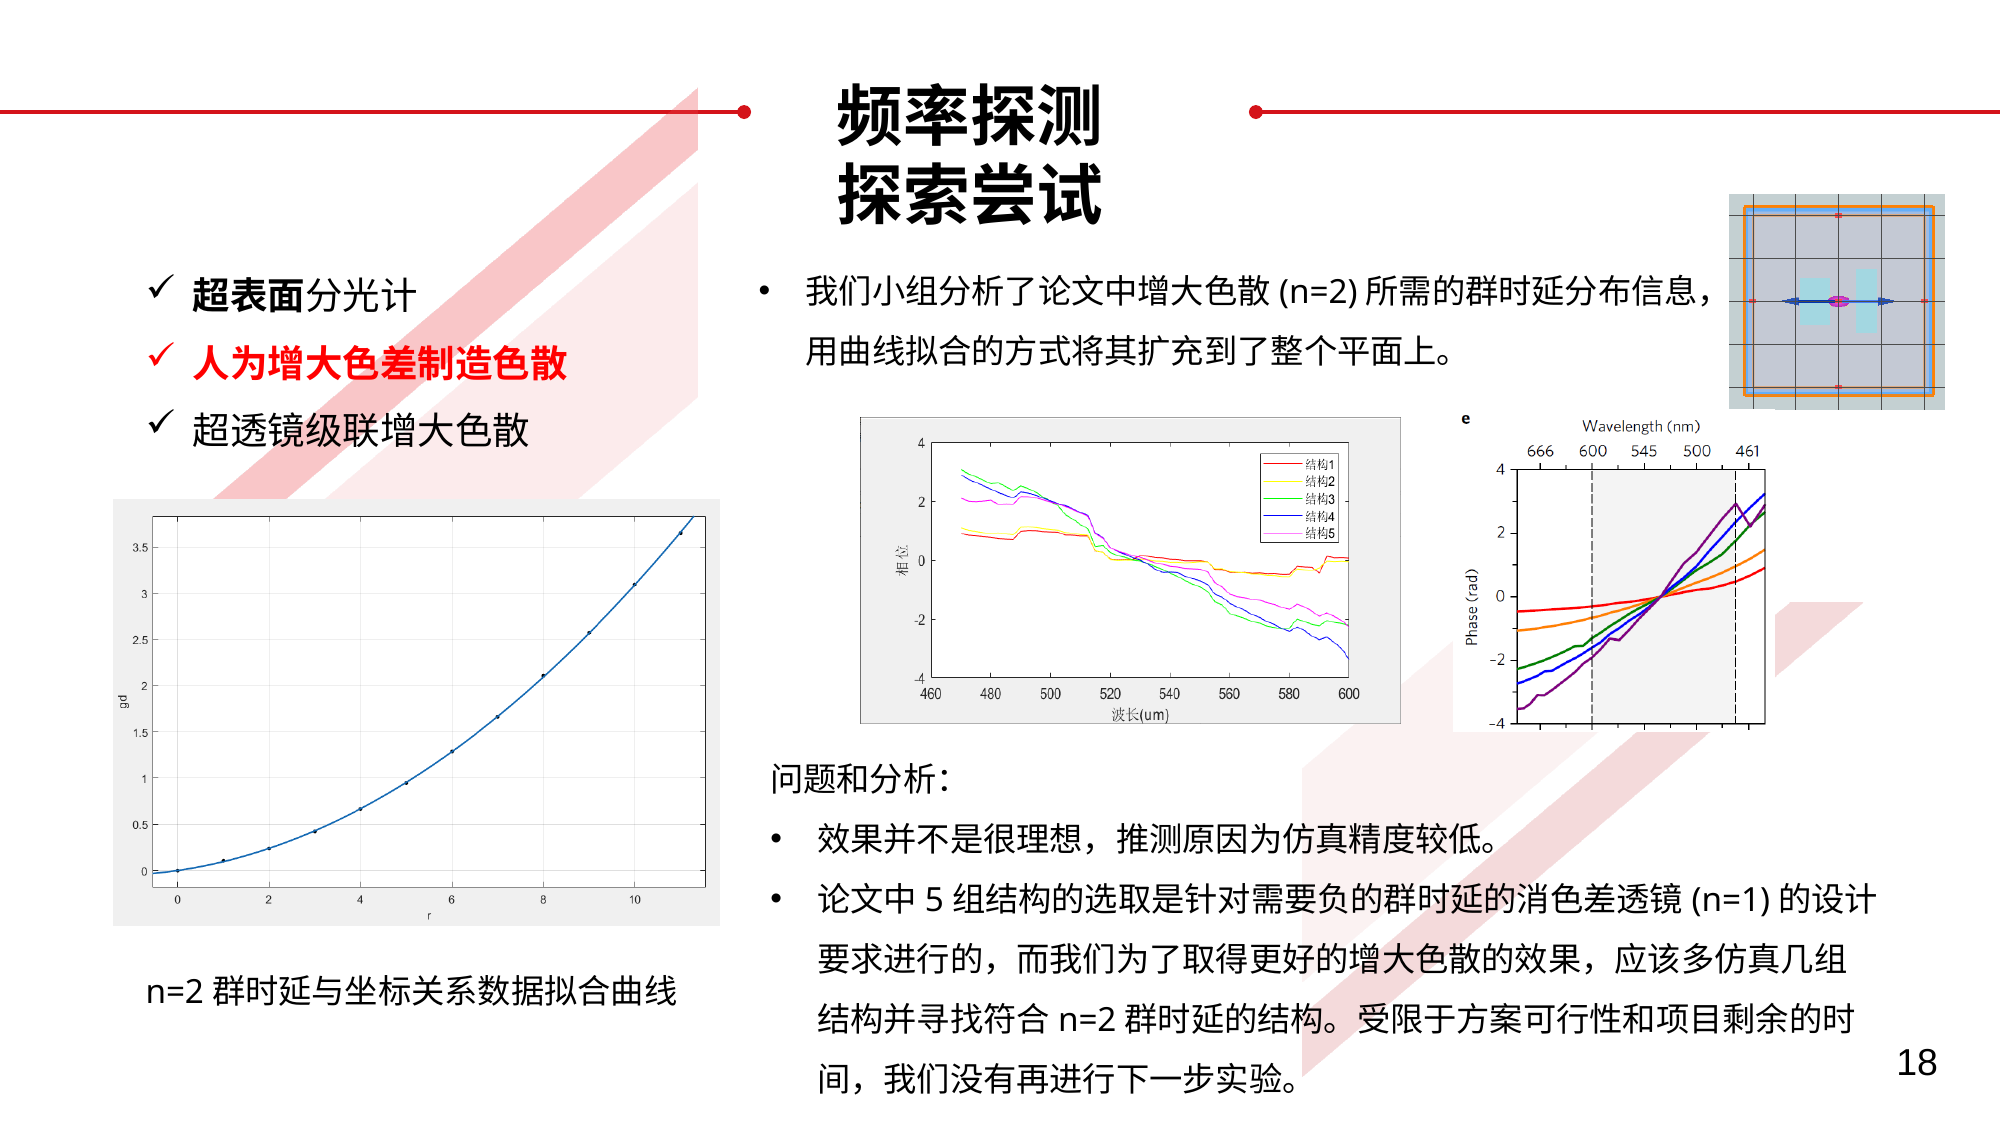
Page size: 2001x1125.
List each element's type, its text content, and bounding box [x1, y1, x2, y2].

picture [0, 0, 720, 926]
text_box 我们小组分析了论文中增大色散(n=2)所需的群时延分布信息，用曲线拟合的方式将其扩充到了整个平面上。 [743, 242, 1729, 378]
text_box 问题和分析： 效果并不是很理想，推测原因为仿真精度较低。 论文中5组结构的选取是针对需要负的群时延的消色差透镜(n=1)的设计要求进行的，而我们为了取得更好的增大色散的效果，应该多仿真几组结构并寻找符合n=2群时延的结构。受限于方案可行性和项目剩余的时间，我们没有再进行下一步实验。 [755, 731, 1389, 1106]
picture [860, 194, 1945, 1125]
text_box 频率探测探索尝试 [821, 66, 1162, 241]
text_box 18 [1913, 1030, 1973, 1091]
text_box n=2群时延与坐标关系数据拟合曲线 [130, 962, 755, 1018]
